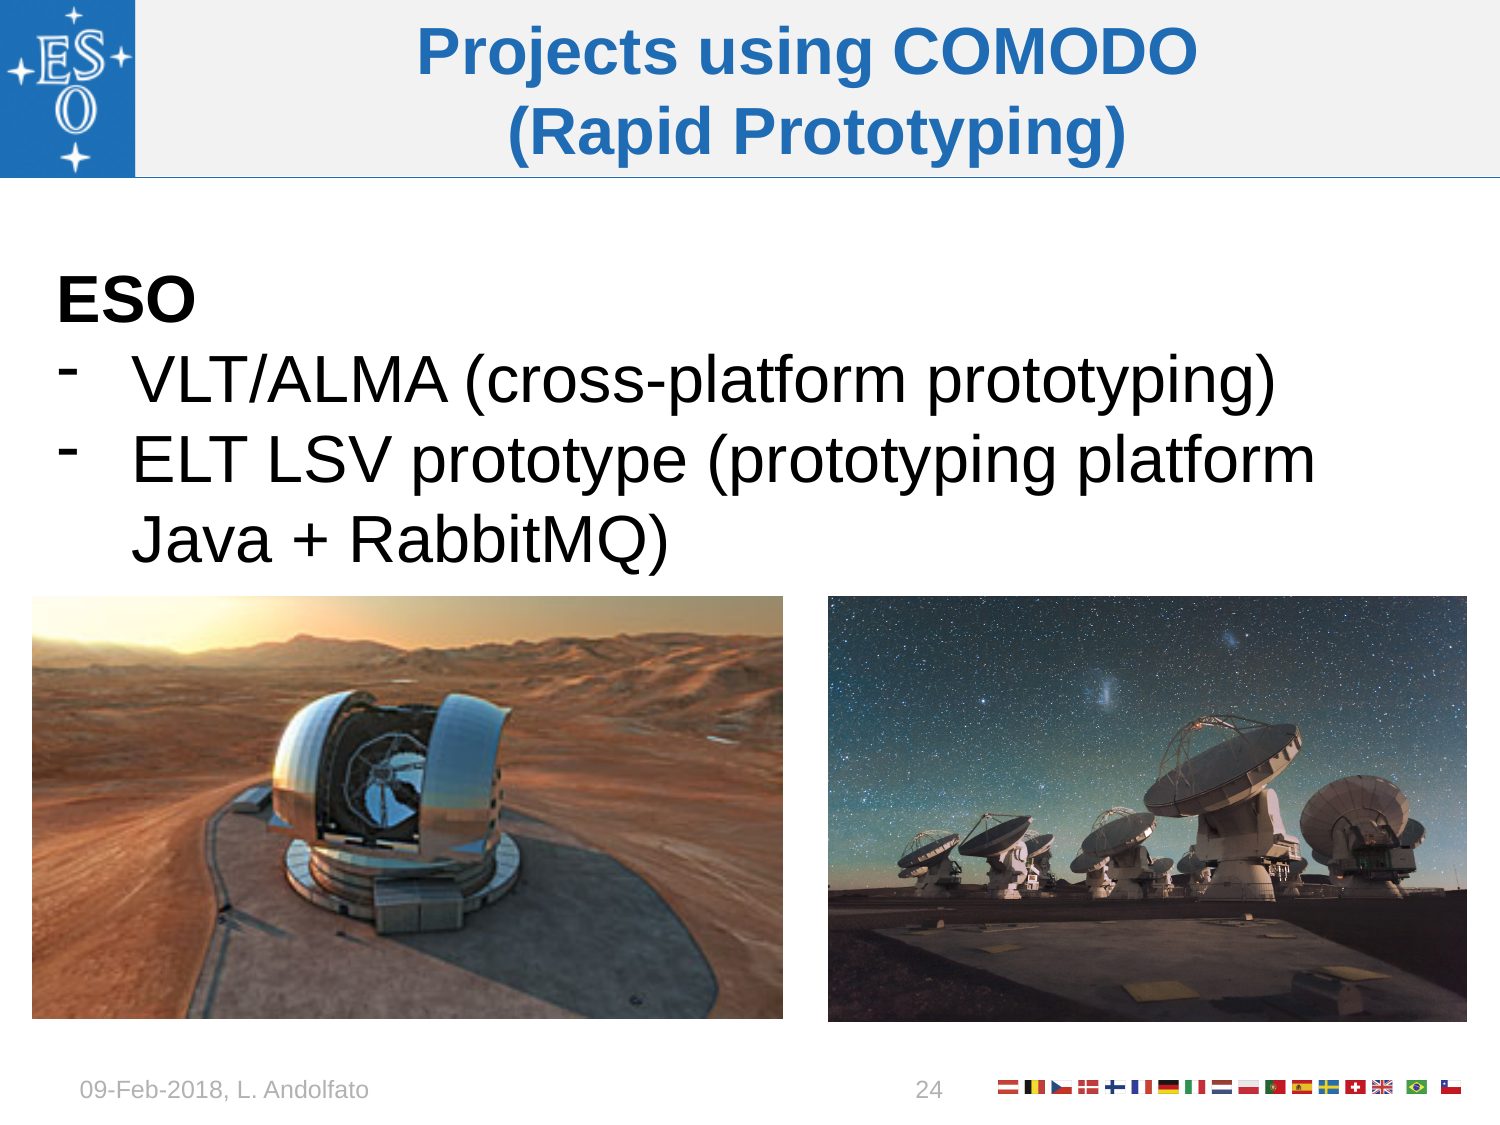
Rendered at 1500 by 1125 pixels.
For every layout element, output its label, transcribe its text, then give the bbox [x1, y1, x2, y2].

footer 09-Feb-2018, L. Andolfato [64, 1058, 854, 1119]
picture [32, 596, 784, 1019]
title Projects using COMODO (Rapid Prototyping) [135, 0, 1500, 176]
picture [998, 1080, 1461, 1094]
picture [828, 596, 1468, 1022]
text_box ESO VLT/ALMA (cross-platform prototyping) ELT LSV prototype (prototyping platform Java + RabbitMQ) [42, 248, 1487, 664]
slide_number 24 [854, 1058, 959, 1119]
